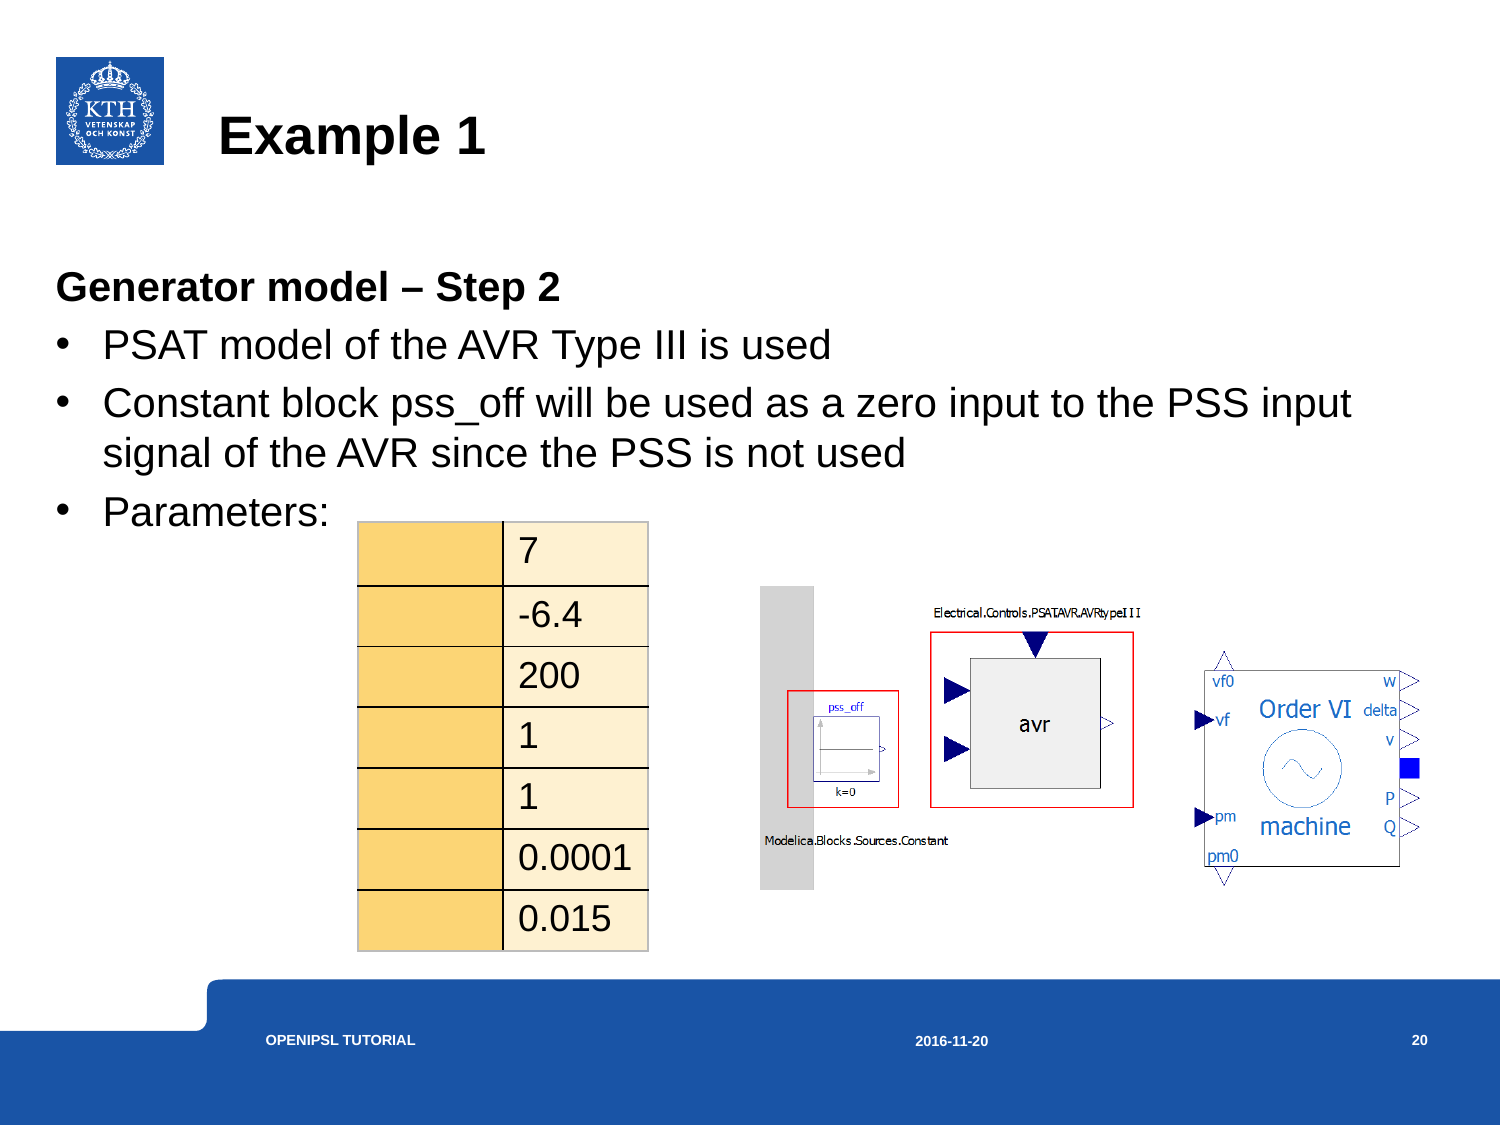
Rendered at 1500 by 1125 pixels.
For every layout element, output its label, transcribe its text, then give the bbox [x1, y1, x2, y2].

list Generator model – Step 2 PSAT model of the AVR Type III is used Constant block pss_off will be used as a zero input to the PSS input signal of the AVR since the PSS is not used Parameters: [55, 259, 1447, 929]
picture [760, 585, 1429, 891]
title Example 1 [218, 55, 1447, 166]
slide_number 20 [1340, 1030, 1428, 1091]
footer OpenIPSL Tutorial [265, 1030, 741, 1091]
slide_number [915, 1031, 1266, 1092]
